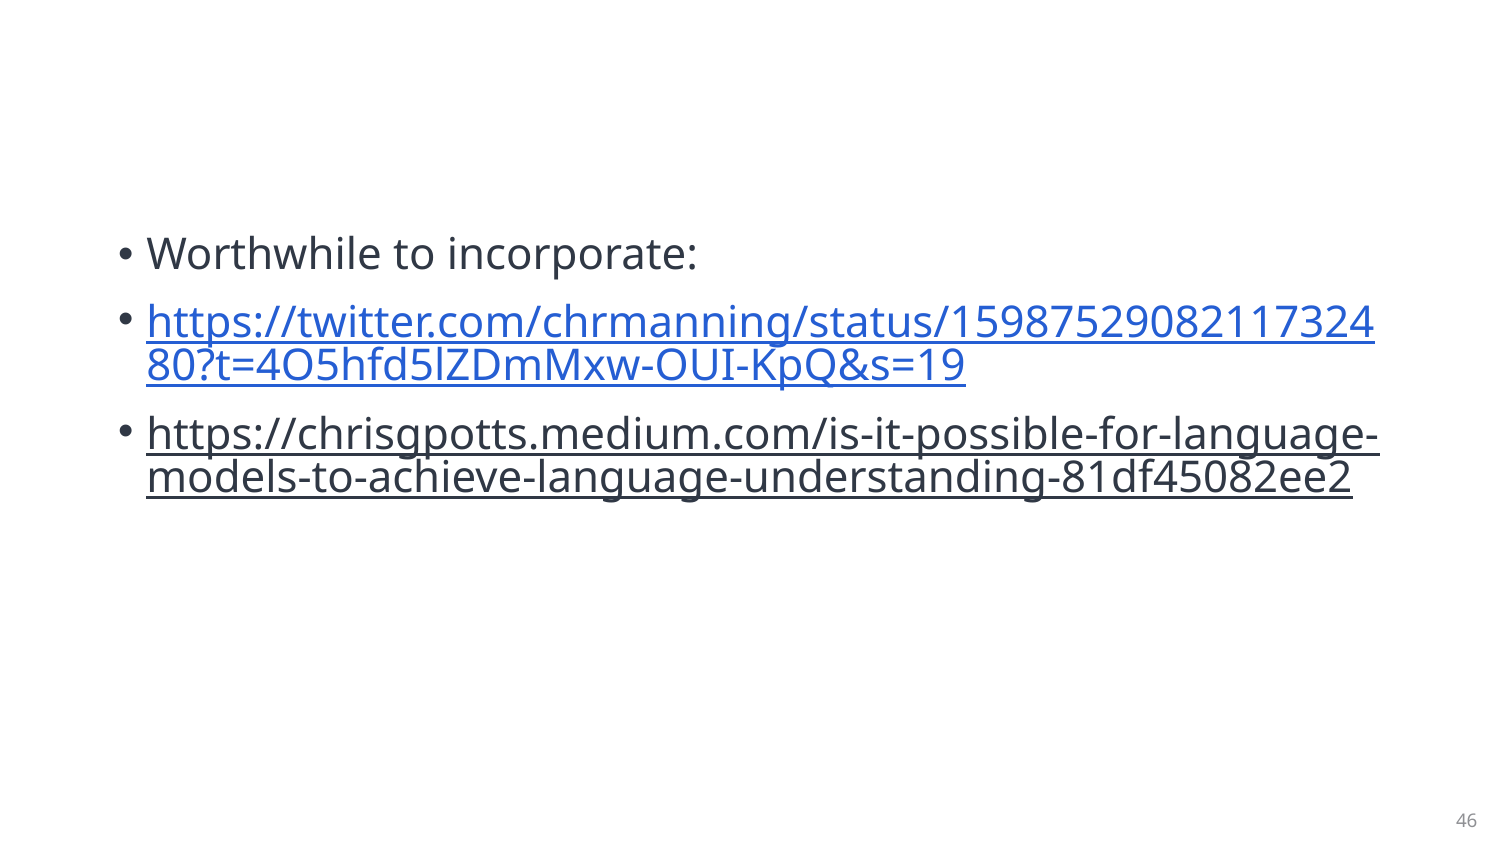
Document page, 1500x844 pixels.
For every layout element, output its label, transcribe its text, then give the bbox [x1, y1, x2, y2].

slide_number 46 [1434, 799, 1500, 844]
list Worthwhile to incorporate: https://twitter.com/chrmanning/status/1598752908211732480?t=4O5hfd5lZDmMxw-OUI-KpQ&s=19 https://chrisgpotts.medium.com/is-it-possible-for-language-models-to-achieve-language-understanding-81df45082ee2 [103, 224, 1397, 760]
